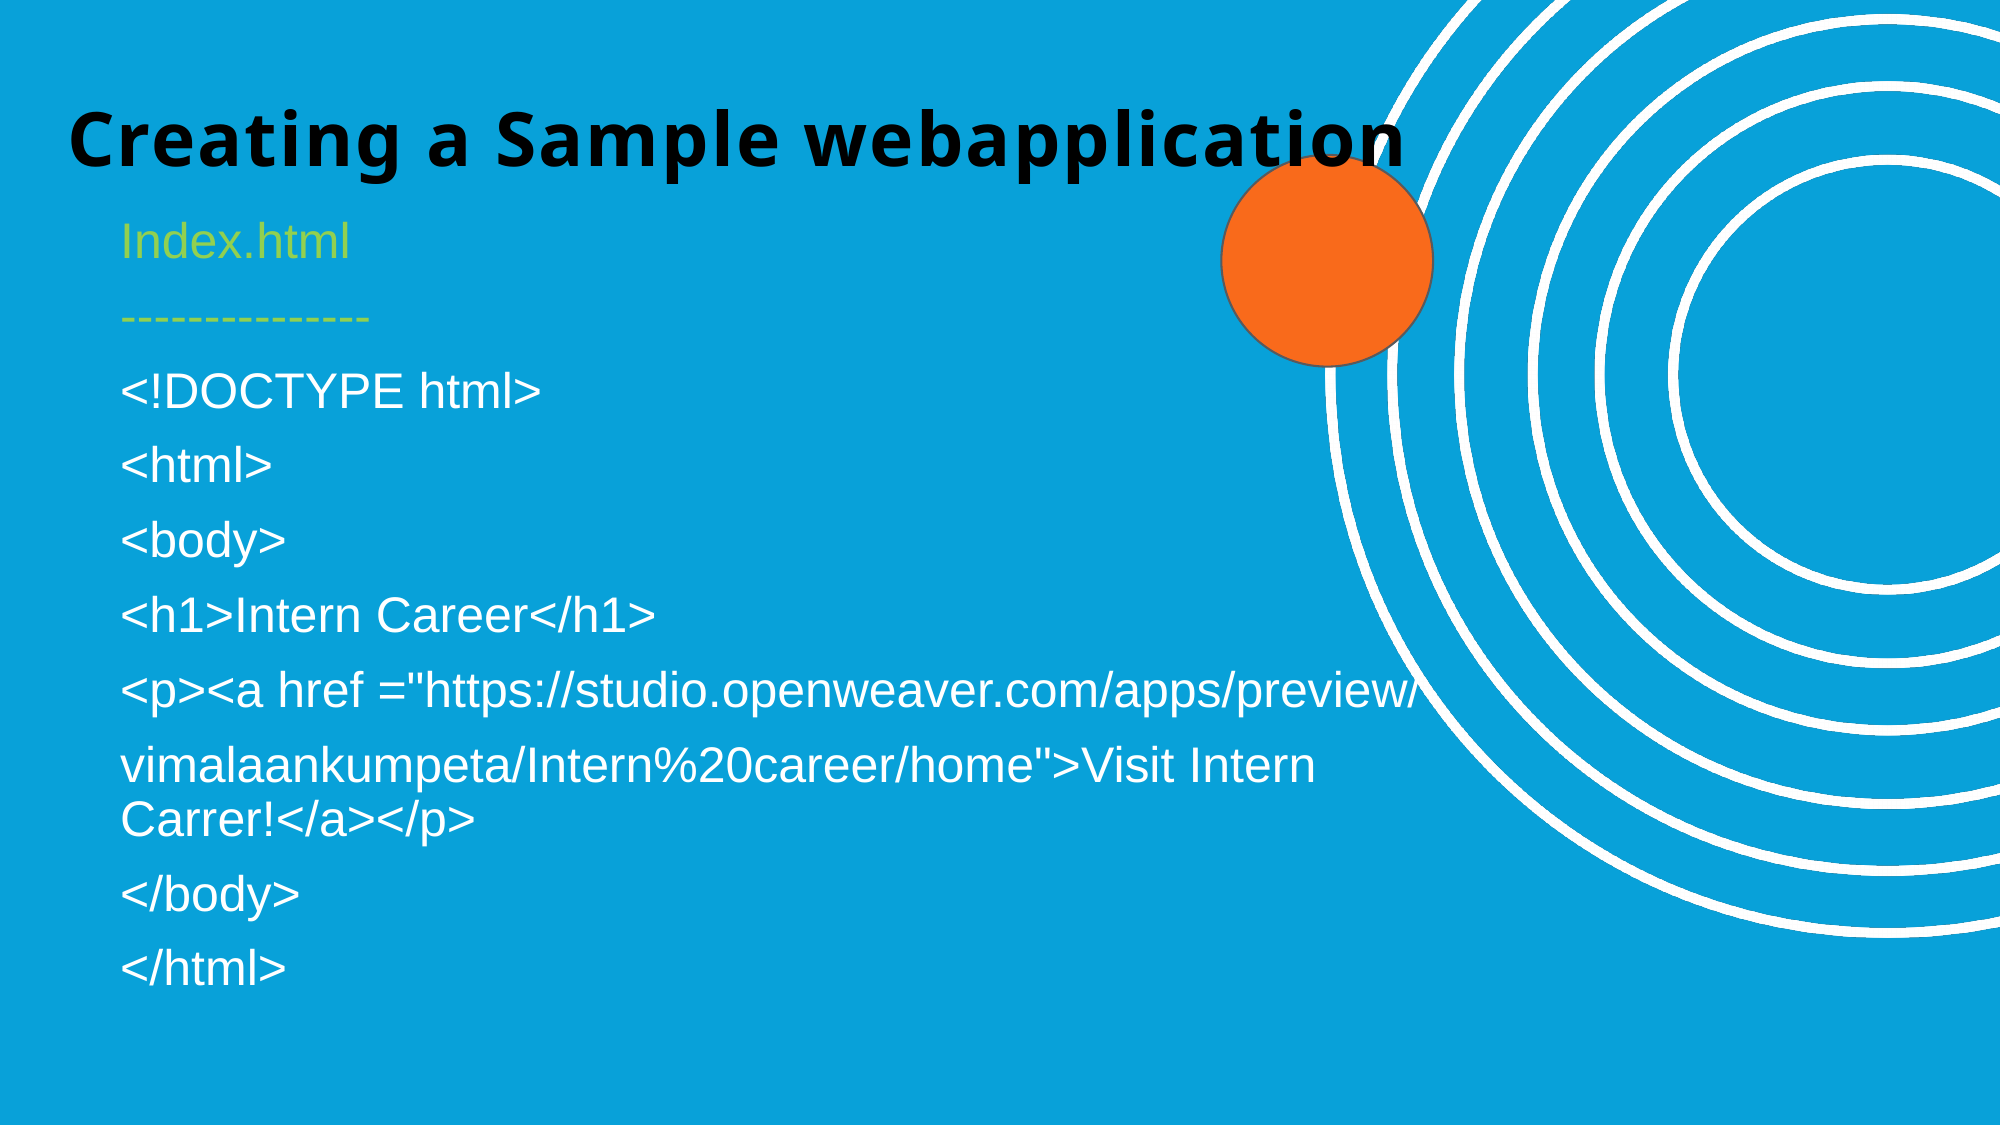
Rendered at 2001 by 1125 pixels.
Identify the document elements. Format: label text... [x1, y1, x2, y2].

picture [1616, 14, 2000, 152]
picture [1397, 0, 1480, 102]
picture [1552, 0, 1686, 102]
picture [1458, 207, 2000, 809]
picture [1458, 614, 2000, 876]
picture [1528, 207, 2000, 735]
picture [1458, 724, 2000, 937]
title Creating a Sample webapplication [67, 102, 1616, 207]
picture [1595, 82, 2000, 668]
picture [1469, 0, 1569, 102]
list Index.html --------------- <!DOCTYPE html> <html> <body> <h1>Intern Career</h1> <p><a href ="https://studio.openweaver.com/apps/preview/ vimalaankumpeta/Intern%20career/home">Visit Intern Carrer!</a></p> </body> </html> [120, 207, 1458, 1100]
picture [1668, 155, 2000, 594]
